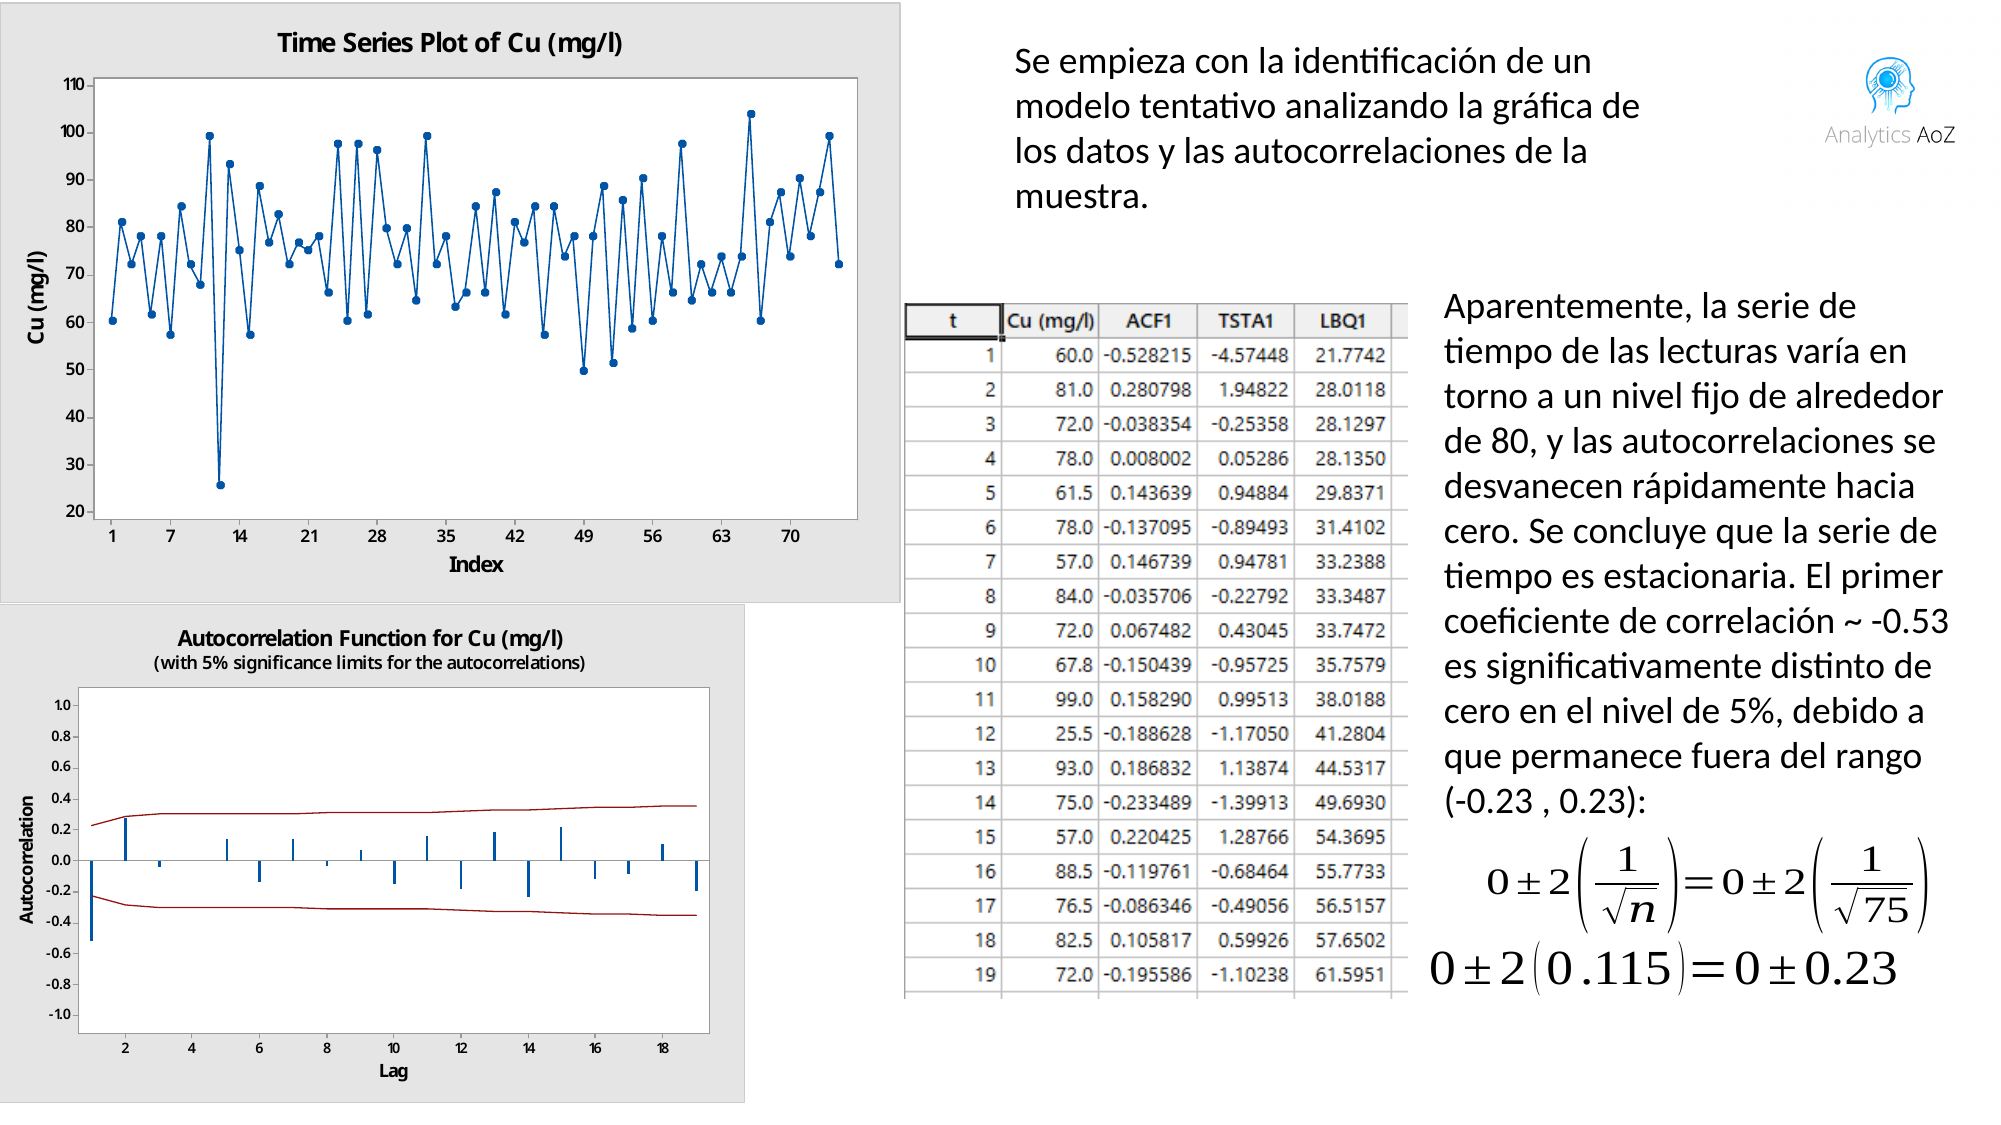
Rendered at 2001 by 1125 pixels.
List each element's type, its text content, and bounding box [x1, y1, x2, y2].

picture [1781, 0, 1999, 218]
picture [904, 303, 1408, 999]
picture [0, 2, 902, 1105]
text_box Se empieza con la identificación de un modelo tentativo analizando la gráfica de los datos y las autocorrelaciones de la muestra. [999, 29, 1698, 224]
text_box Aparentemente, la serie de tiempo de las lecturas varía en torno a un nivel fijo de alrededor de 80, y las autocorrelaciones se desvanecen rápidamente hacia cero. Se concluye que la serie de tiempo es estacionaria. El primer coeficiente de correlación ~ -0.53 es significativamente distinto de cero en el nivel de 5%, debido a que permanece fuera del rango (-0.23 , 0.23): [1429, 273, 1971, 829]
